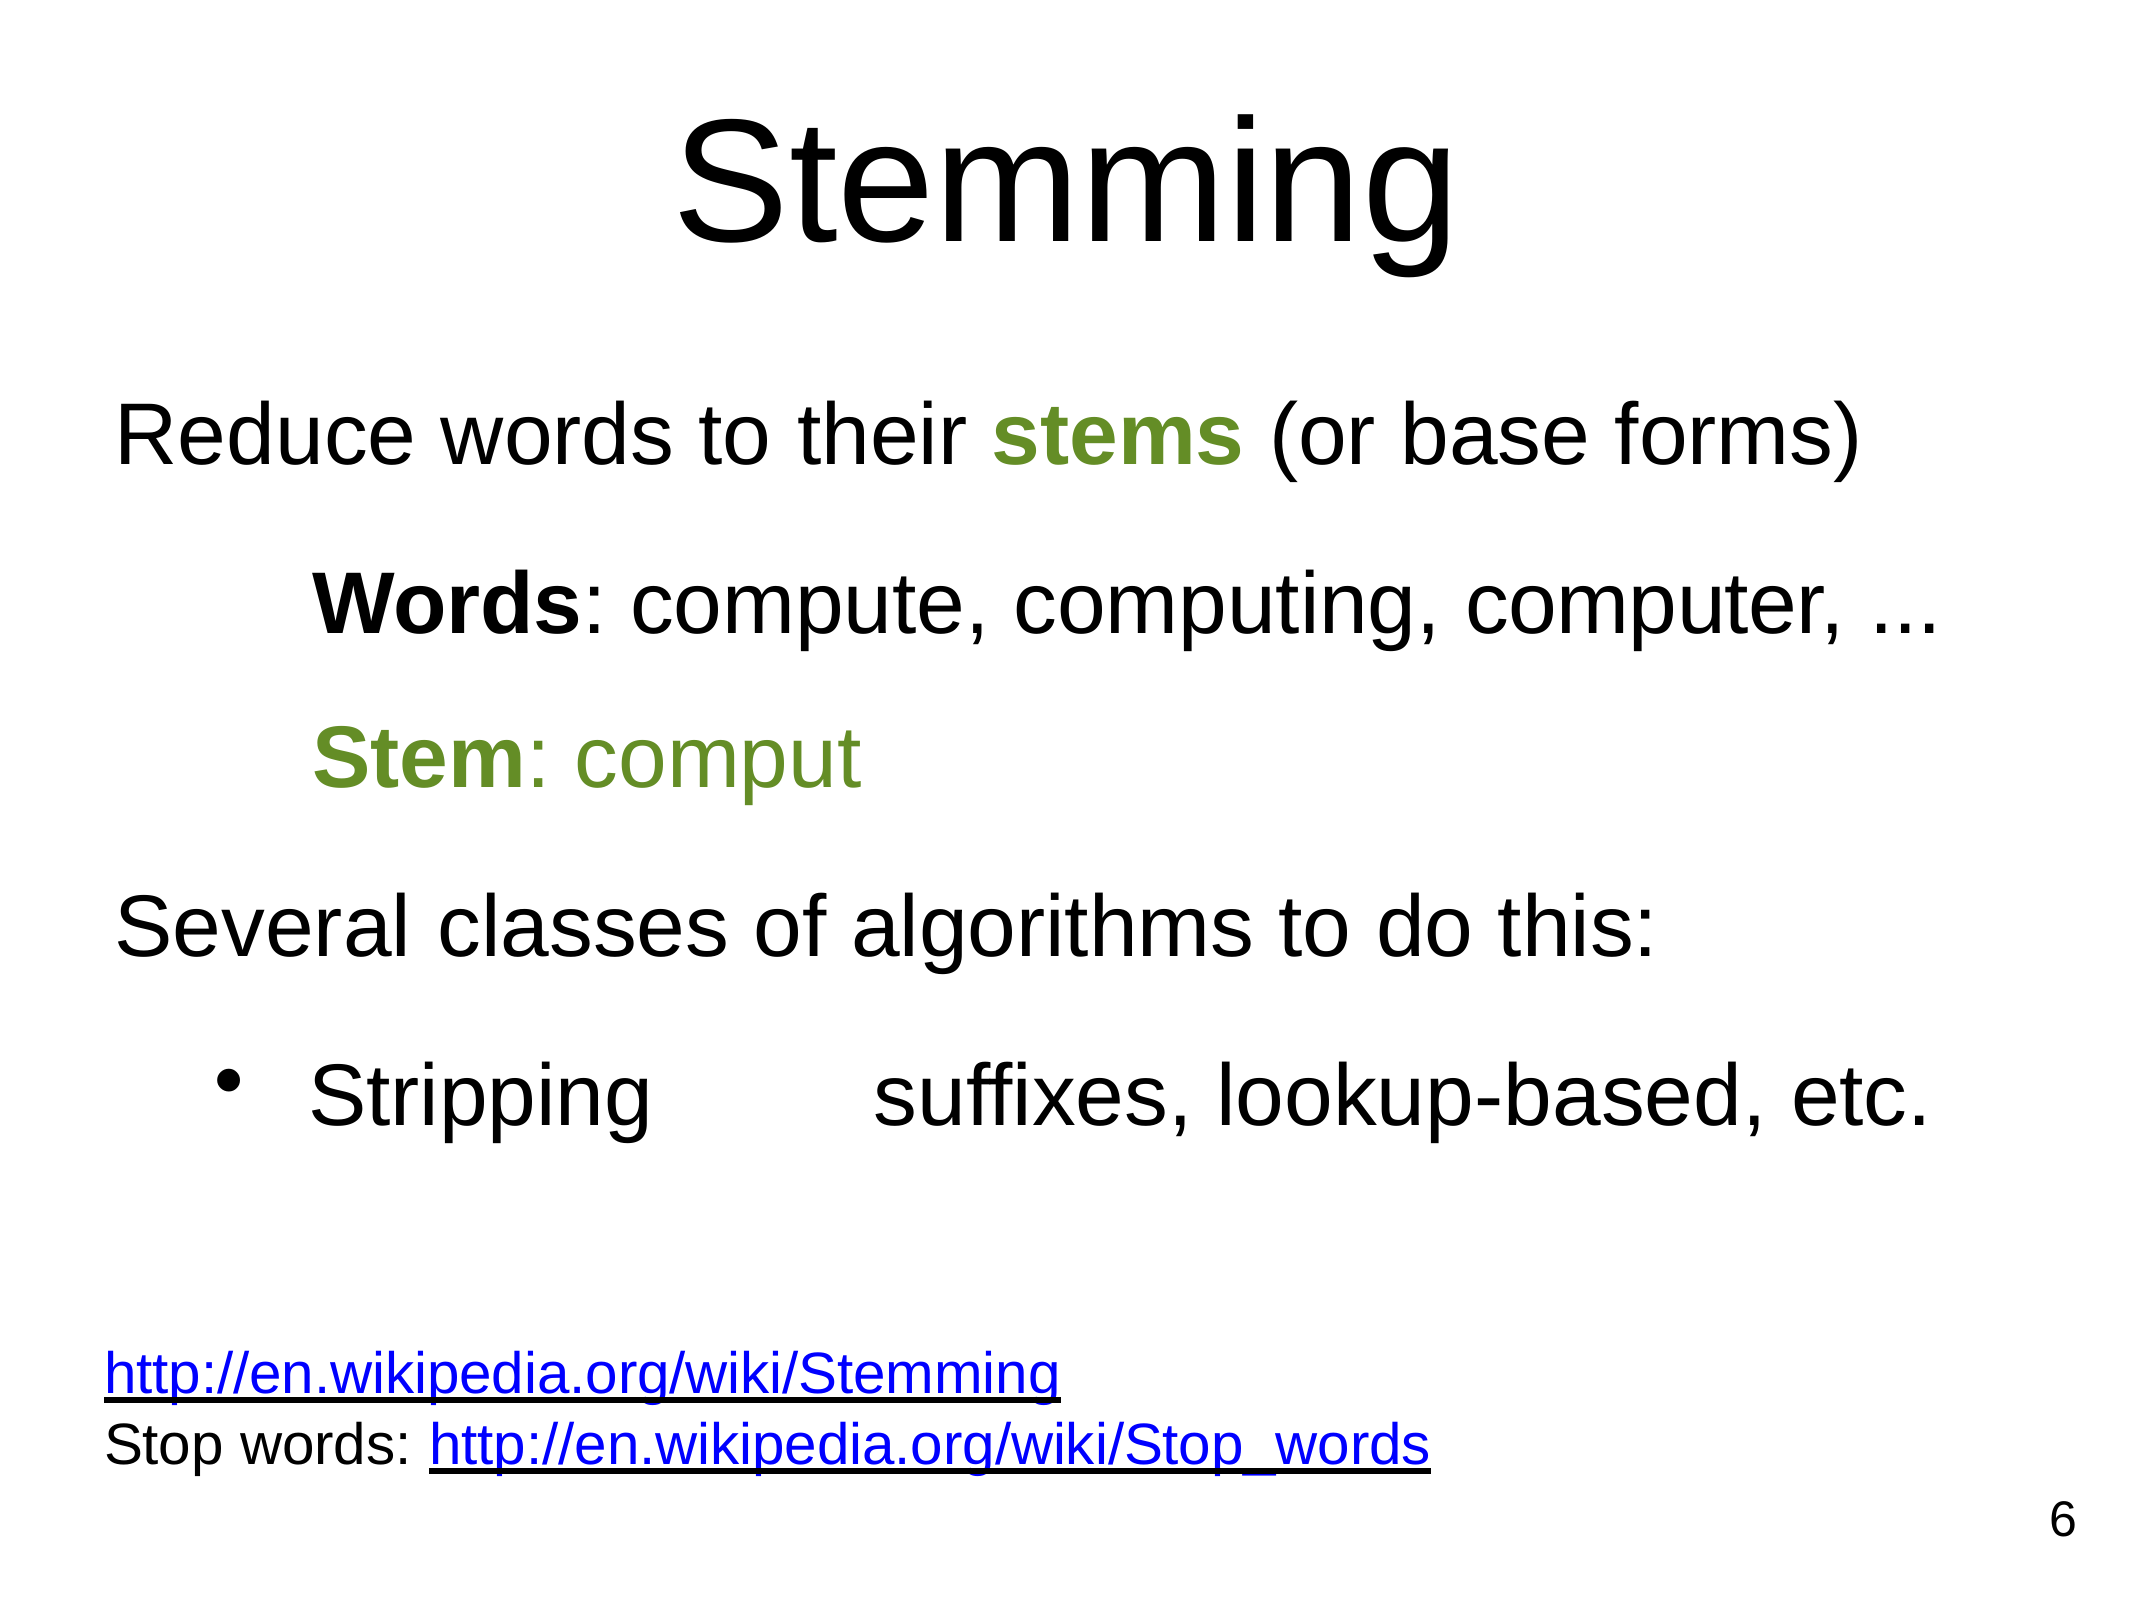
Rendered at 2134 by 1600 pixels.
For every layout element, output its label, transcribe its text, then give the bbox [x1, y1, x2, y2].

text_box 6 [2047, 1484, 2080, 1547]
title Stemming [670, 64, 1463, 334]
text_box http://en.wikipedia.org/wiki/Stemming Stop words: http://en.wikipedia.org/wiki/Stop_words [102, 1333, 1436, 1477]
text_box Reduce words to their stems (or base forms) Words: compute, computing, computer, ... Stem: comput Several classes of algorithms to do this: Stripping suffixes, lookup-based, etc. [112, 374, 1952, 1143]
